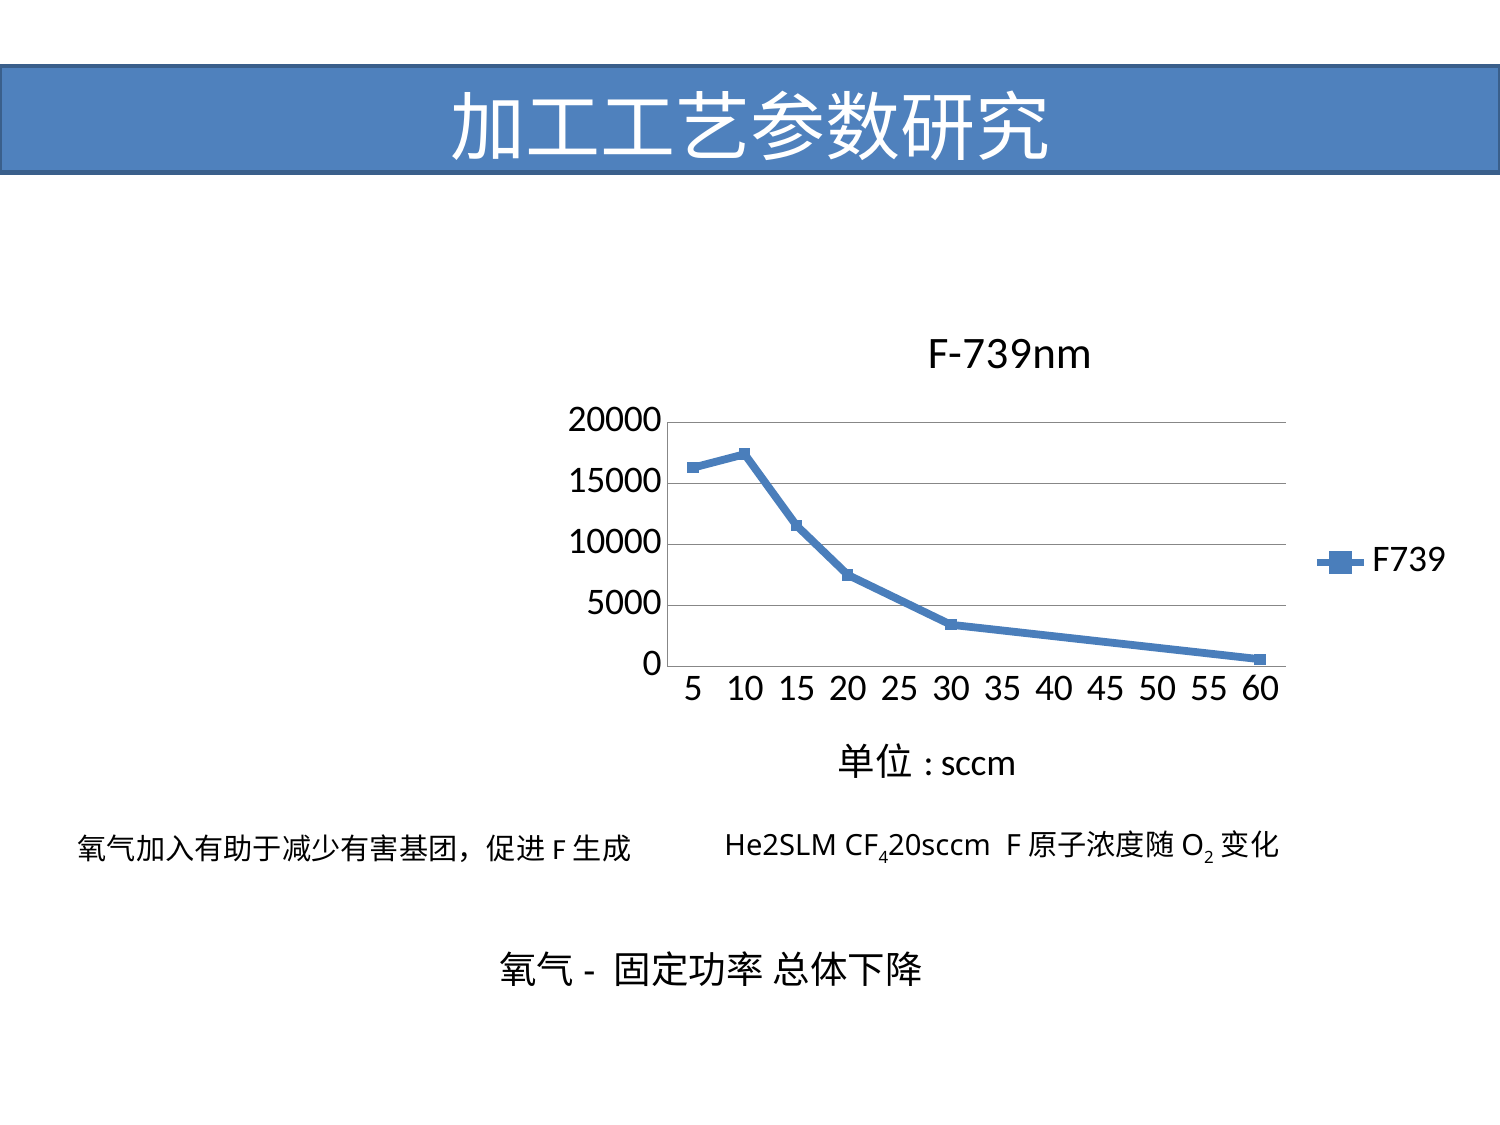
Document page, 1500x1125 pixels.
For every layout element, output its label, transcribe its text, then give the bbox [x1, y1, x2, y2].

text_box 氧气加入有助于减少有害基团，促进F生成 [62, 822, 647, 873]
title 加工工艺参数研究 [75, 30, 1425, 219]
text_box He2SLM CF420sccm F原子浓度随O2变化 [709, 831, 1295, 874]
text_box 氧气- 固定功率 总体下降 [484, 938, 938, 999]
chart [548, 302, 1471, 823]
